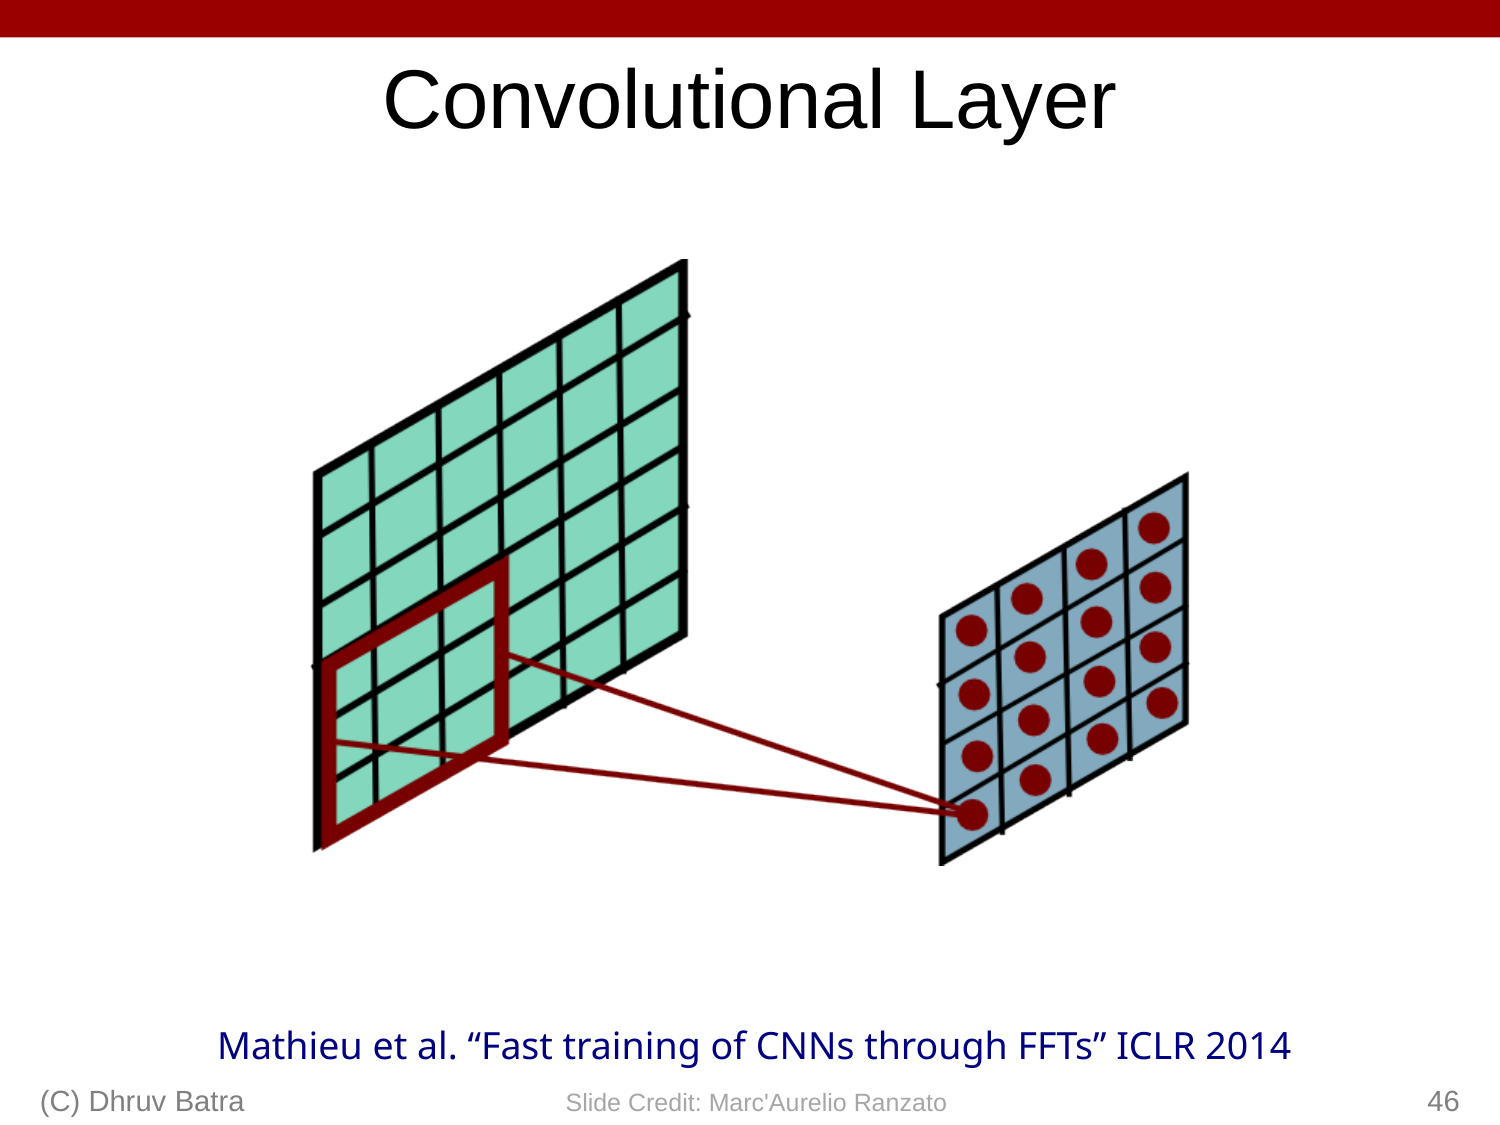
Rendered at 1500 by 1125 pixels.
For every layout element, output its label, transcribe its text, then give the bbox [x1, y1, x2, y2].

picture [309, 258, 1192, 866]
text_box Slide Credit: Marc'Aurelio Ranzato [550, 1079, 963, 1124]
footer (C) Dhruv Batra [24, 1049, 501, 1125]
slide_number 46 [1162, 1049, 1476, 1125]
text_box Convolutional Layer [112, 37, 1388, 150]
text_box Mathieu et al. “Fast training of CNNs through FFTs” ICLR 2014 [10, 1012, 1499, 1068]
